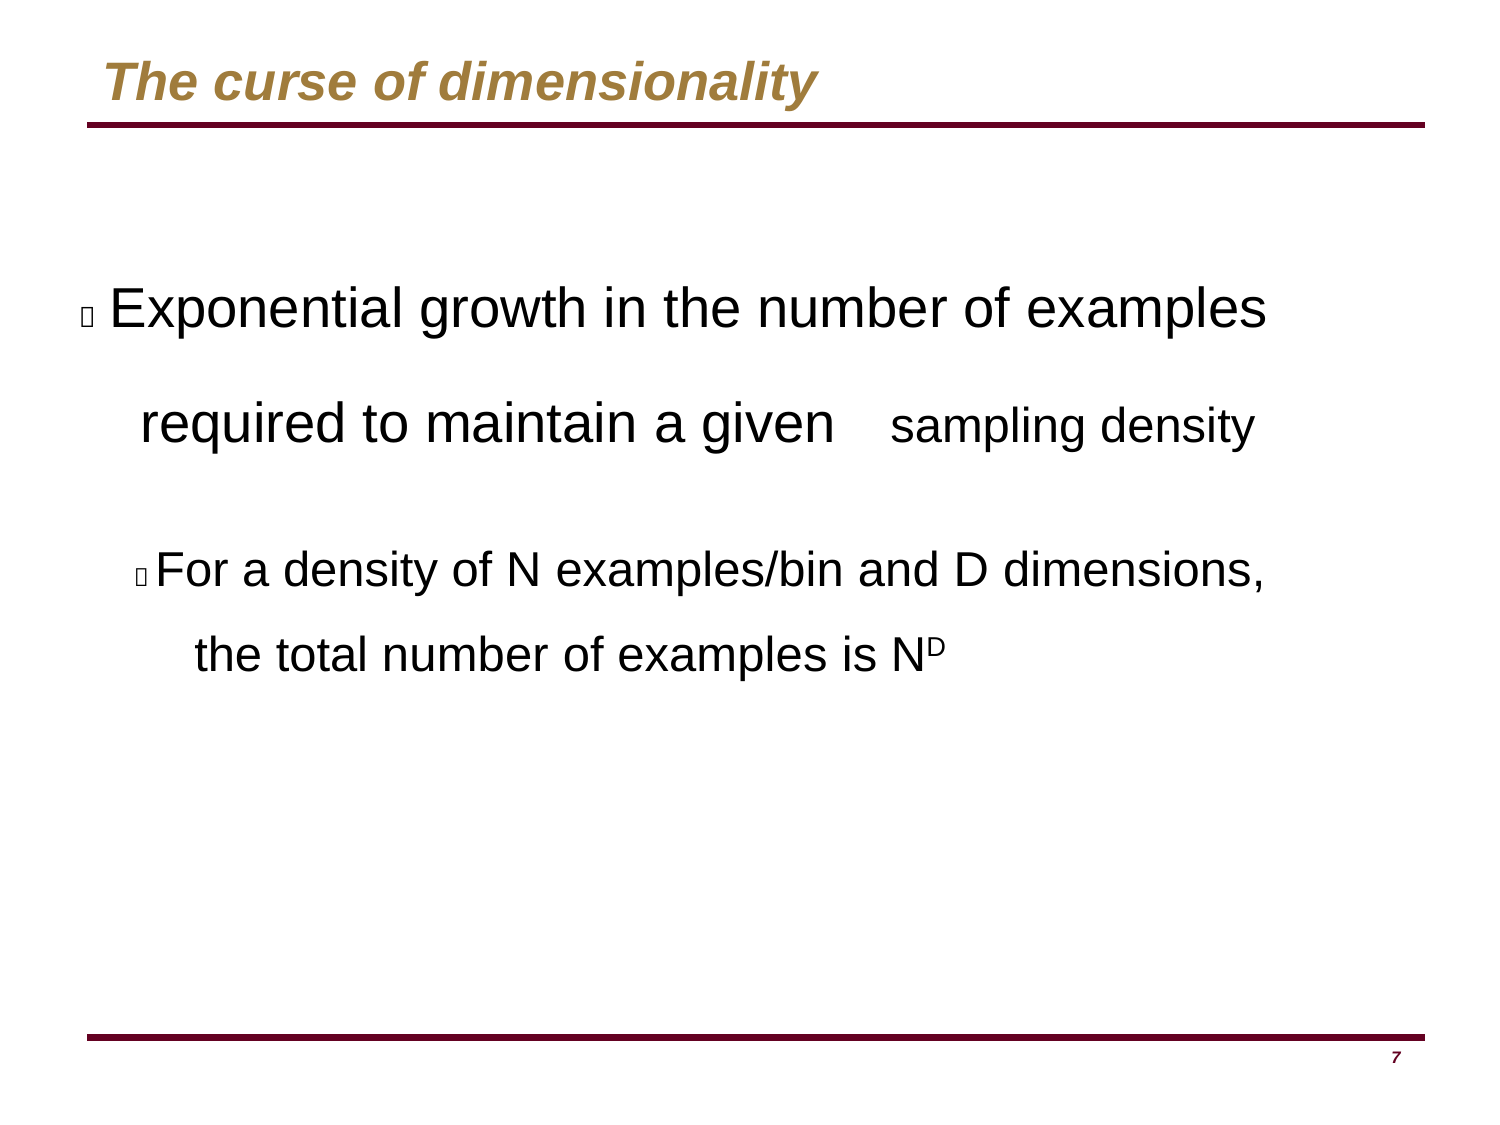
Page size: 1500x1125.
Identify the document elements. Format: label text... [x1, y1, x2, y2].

text_box The curse of dimensionality [100, 43, 904, 111]
text_box  Exponential growth in the number of examples required to maintain a given sampling density  For a density of N examples/bin and D dimensions, the total number of examples is ND [76, 255, 1317, 681]
slide_number 7 [1387, 1045, 1424, 1125]
